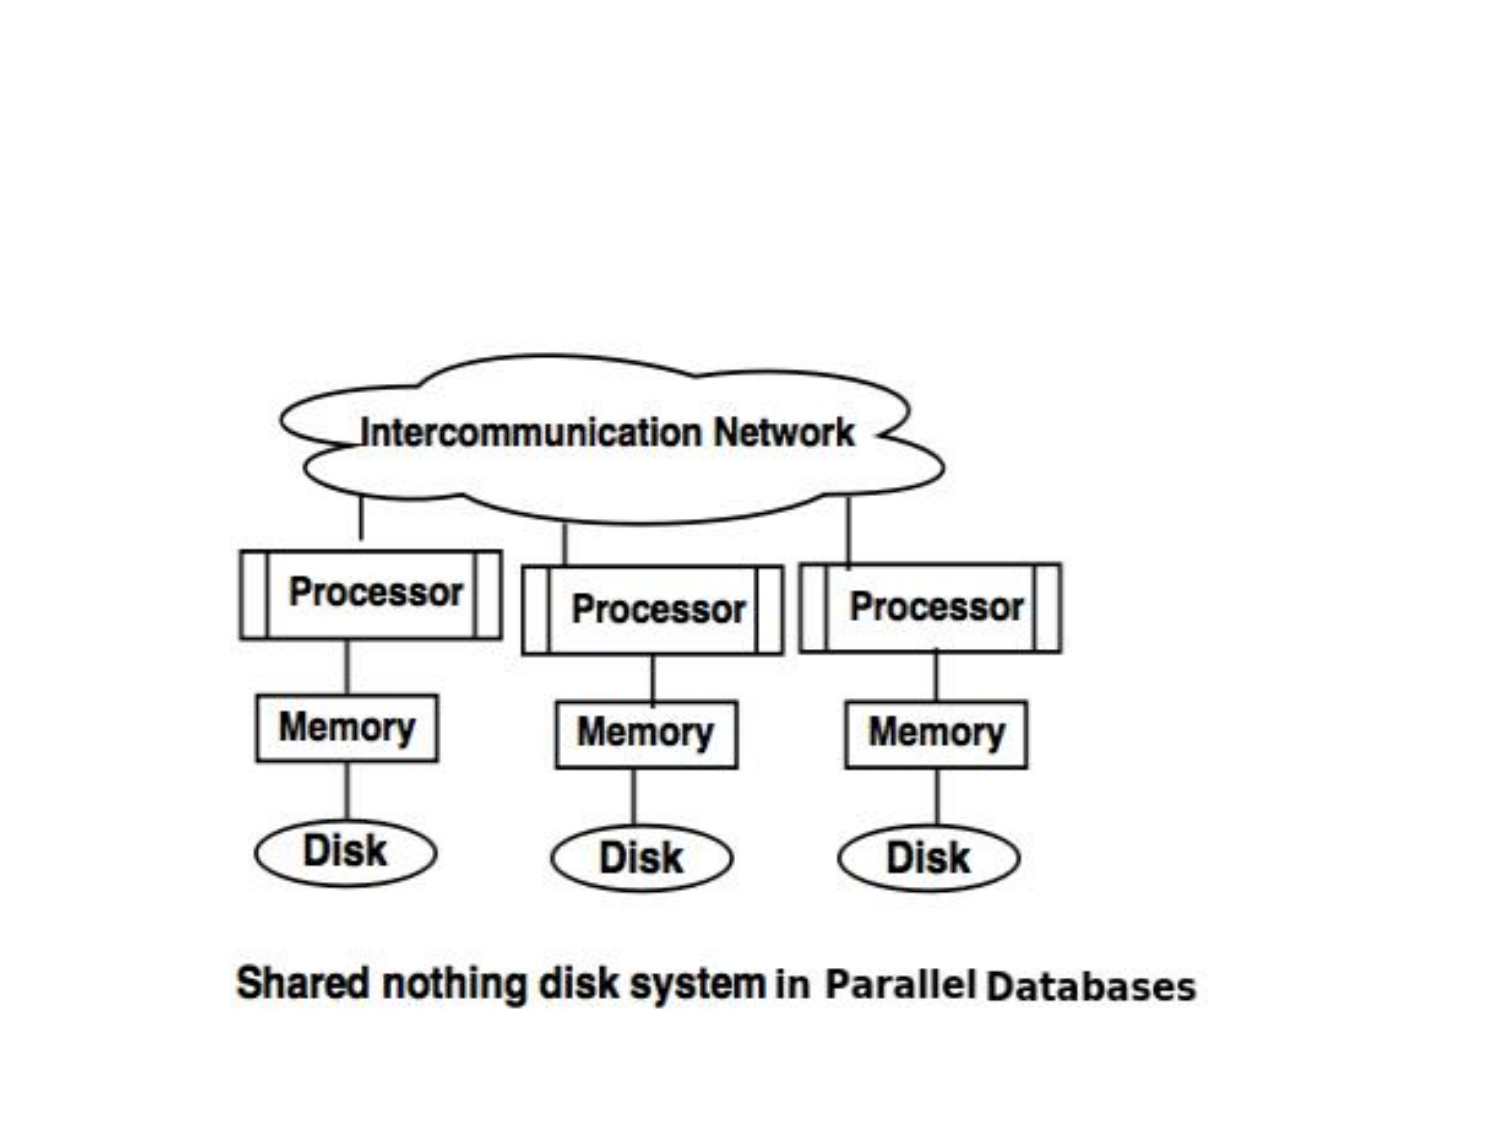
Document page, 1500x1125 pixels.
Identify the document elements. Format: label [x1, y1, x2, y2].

list [230, 302, 1209, 1021]
